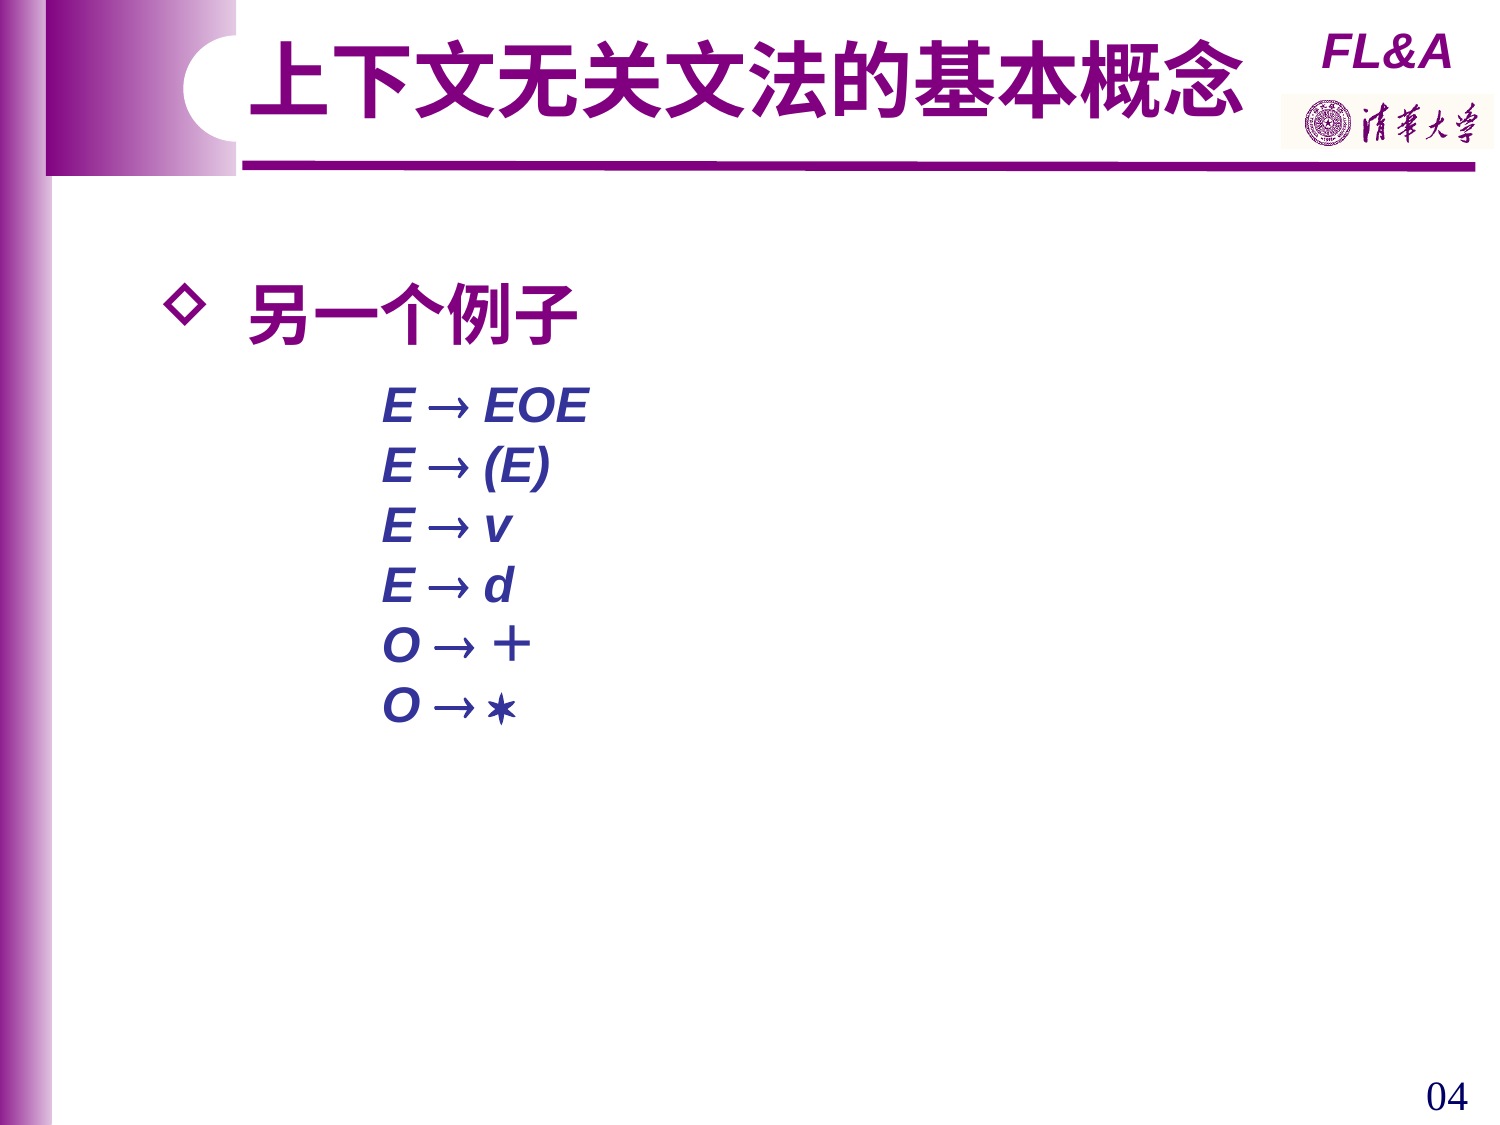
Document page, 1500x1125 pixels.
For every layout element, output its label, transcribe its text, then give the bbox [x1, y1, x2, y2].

text_box 04 [1411, 1061, 1500, 1125]
text_box 另一个例子 E  EOE E  (E) E  v E  d O ＋ O   [100, 265, 1376, 740]
text_box 上下文无关文法的基本概念 [232, 32, 1262, 137]
picture [1281, 94, 1495, 149]
